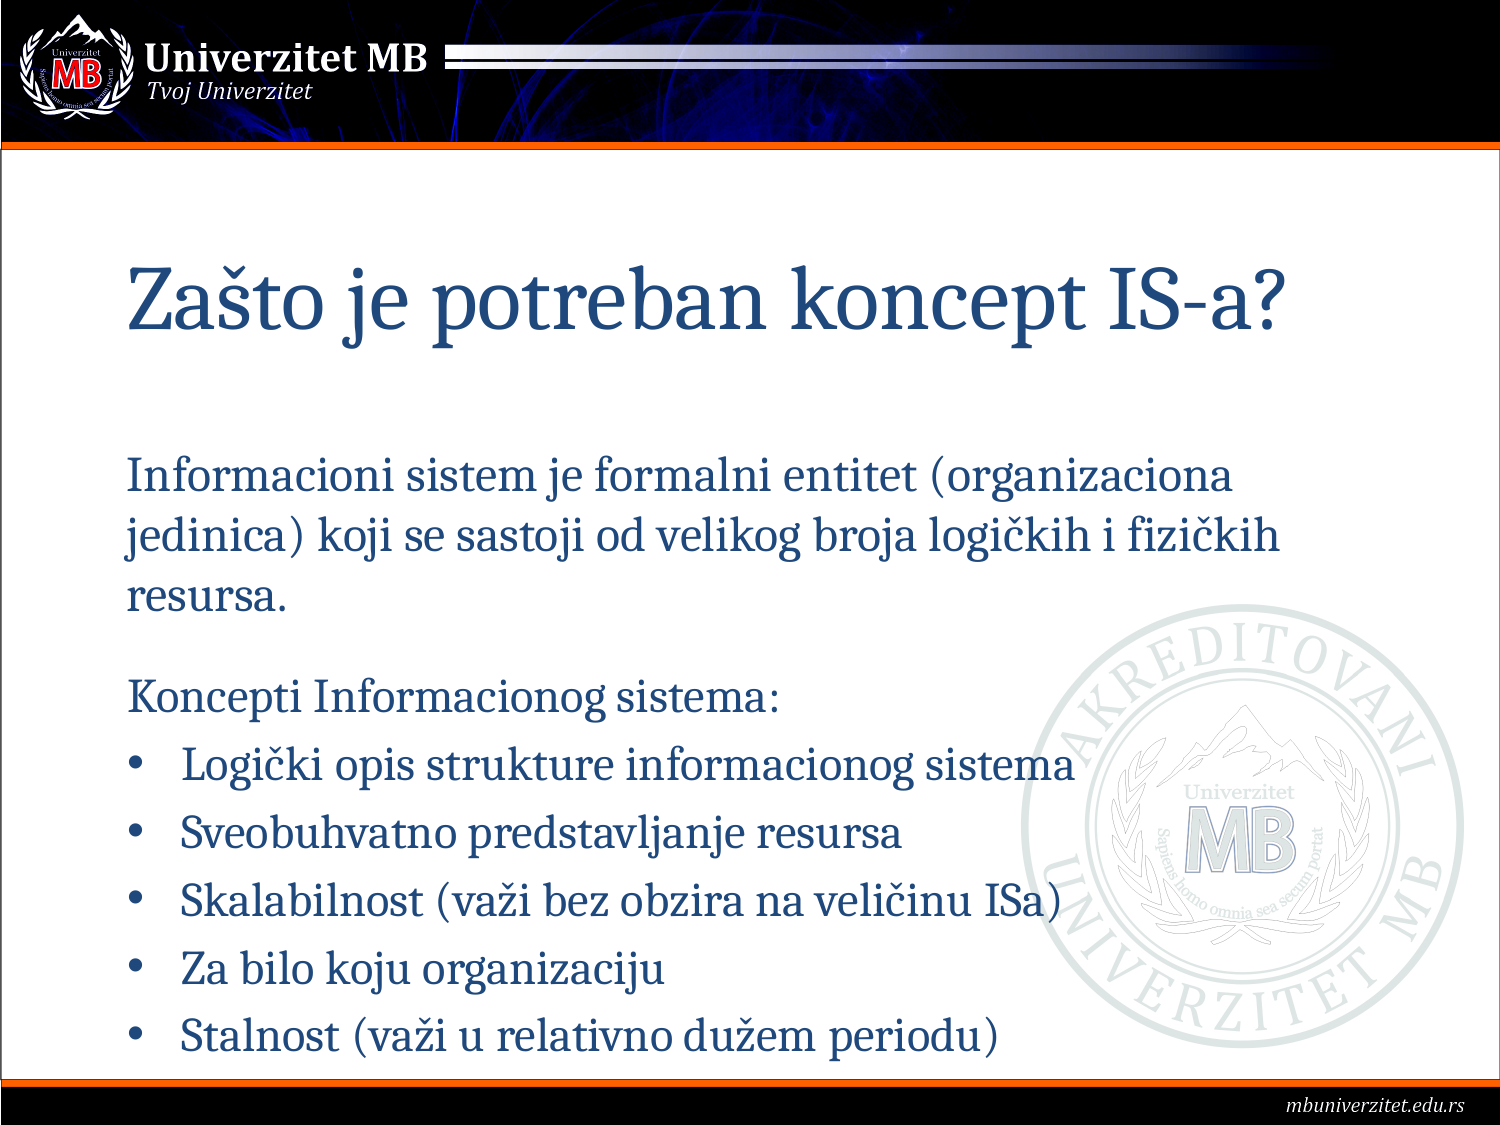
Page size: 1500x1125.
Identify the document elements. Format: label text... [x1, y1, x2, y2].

subtitle Koncepti Informacionog sistema: Logički opis strukture informacionog sistema Sveobuhvatno predstavljanje resursa Skalabilnost (važi bez obzira na veličinu ISa) Za bilo koju organizaciju Stalnost (važi u relativno dužem periodu) [112, 656, 1281, 1071]
picture [0, 0, 1500, 1125]
text_box Informacioni sistem je formalni entitet (organizaciona jedinica) koji se sastoji od velikog broja logičkih i fizičkih resursa. [112, 433, 1306, 629]
title Zašto je potreban koncept IS-a? [112, 172, 1388, 414]
